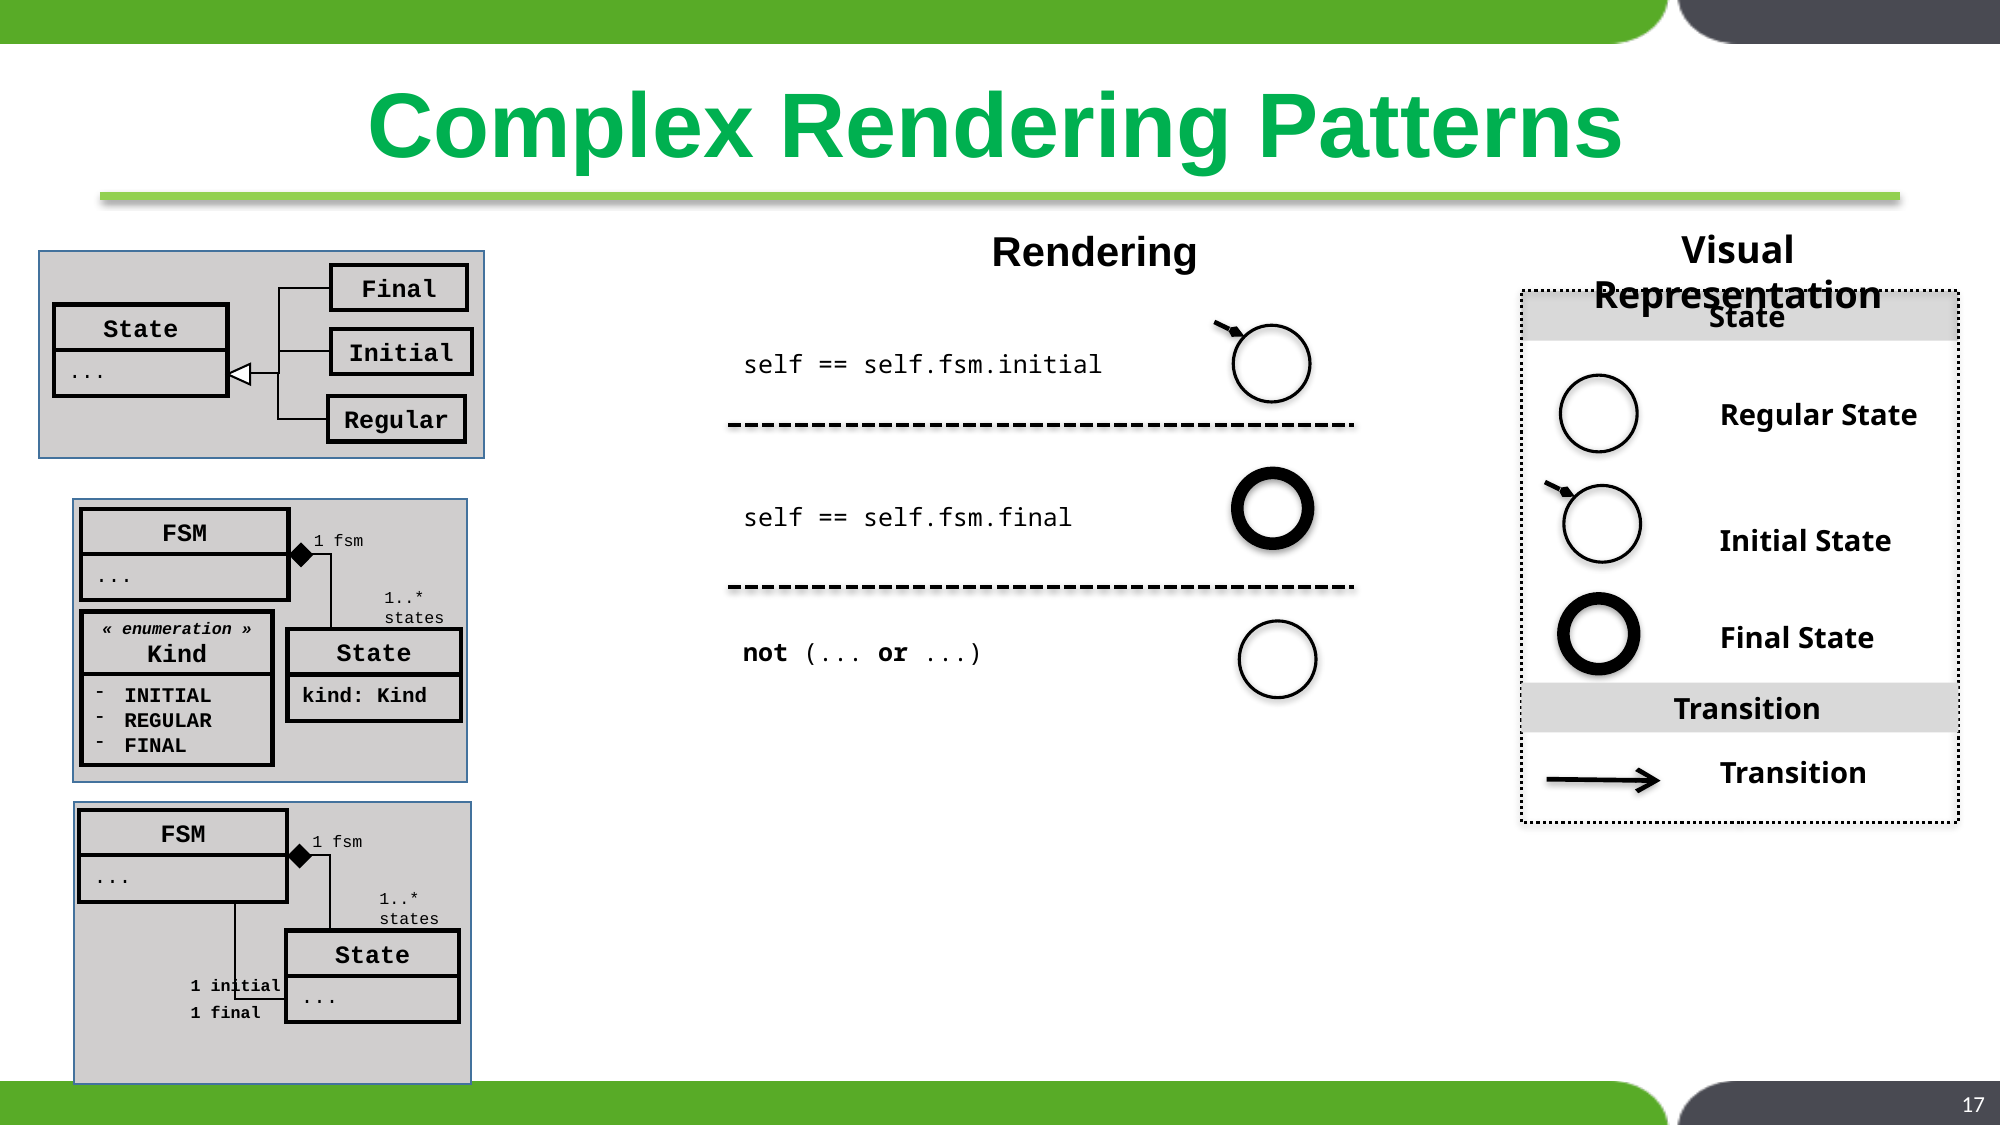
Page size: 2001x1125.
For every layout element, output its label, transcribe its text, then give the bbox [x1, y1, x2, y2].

text_box Rendering [870, 217, 1320, 283]
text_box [73, 801, 472, 1085]
text_box [1235, 470, 1311, 546]
text_box not (... or ...) [728, 629, 1081, 674]
slide_number 17 [1690, 1081, 2000, 1125]
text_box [1214, 321, 1245, 337]
text_box [1231, 323, 1313, 405]
text_box self == self.fsm.final [728, 494, 1162, 539]
text_box self == self.fsm.initial [728, 341, 1154, 387]
text_box [1237, 618, 1319, 700]
text_box Visual Representation [1519, 218, 1957, 290]
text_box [39, 250, 485, 459]
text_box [1521, 289, 1959, 823]
title Complex Rendering Patterns [253, 58, 1740, 189]
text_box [73, 499, 468, 782]
